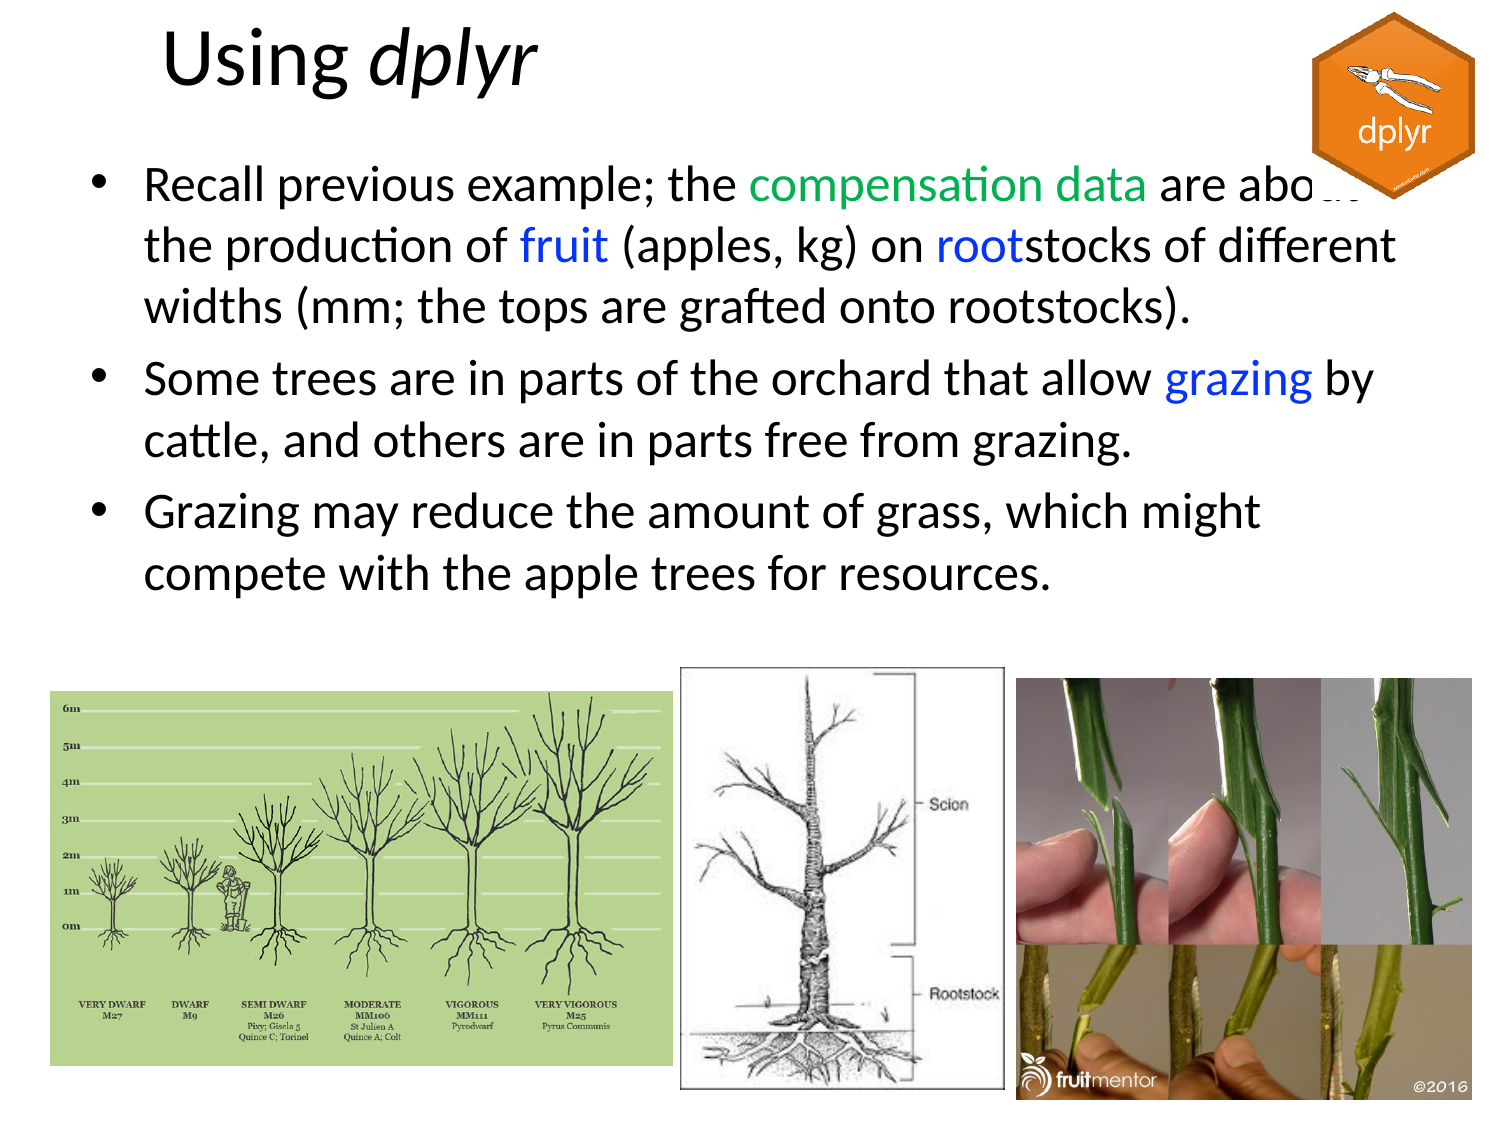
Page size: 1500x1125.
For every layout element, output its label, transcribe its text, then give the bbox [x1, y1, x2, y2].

title Using dplyr [75, 0, 625, 130]
picture [679, 667, 1005, 1090]
picture [49, 690, 673, 1067]
picture [1016, 678, 1472, 1101]
list Recall previous example; the compensation data are about the production of fruit (apples, kg) on rootstocks of different widths (mm; the tops are grafted onto rootstocks). Some trees are in parts of the orchard that allow grazing by cattle, and others are in parts free from grazing. Grazing may reduce the amount of grass, which might compete with the apple trees for resources. [75, 142, 1425, 668]
picture [1312, 11, 1476, 201]
